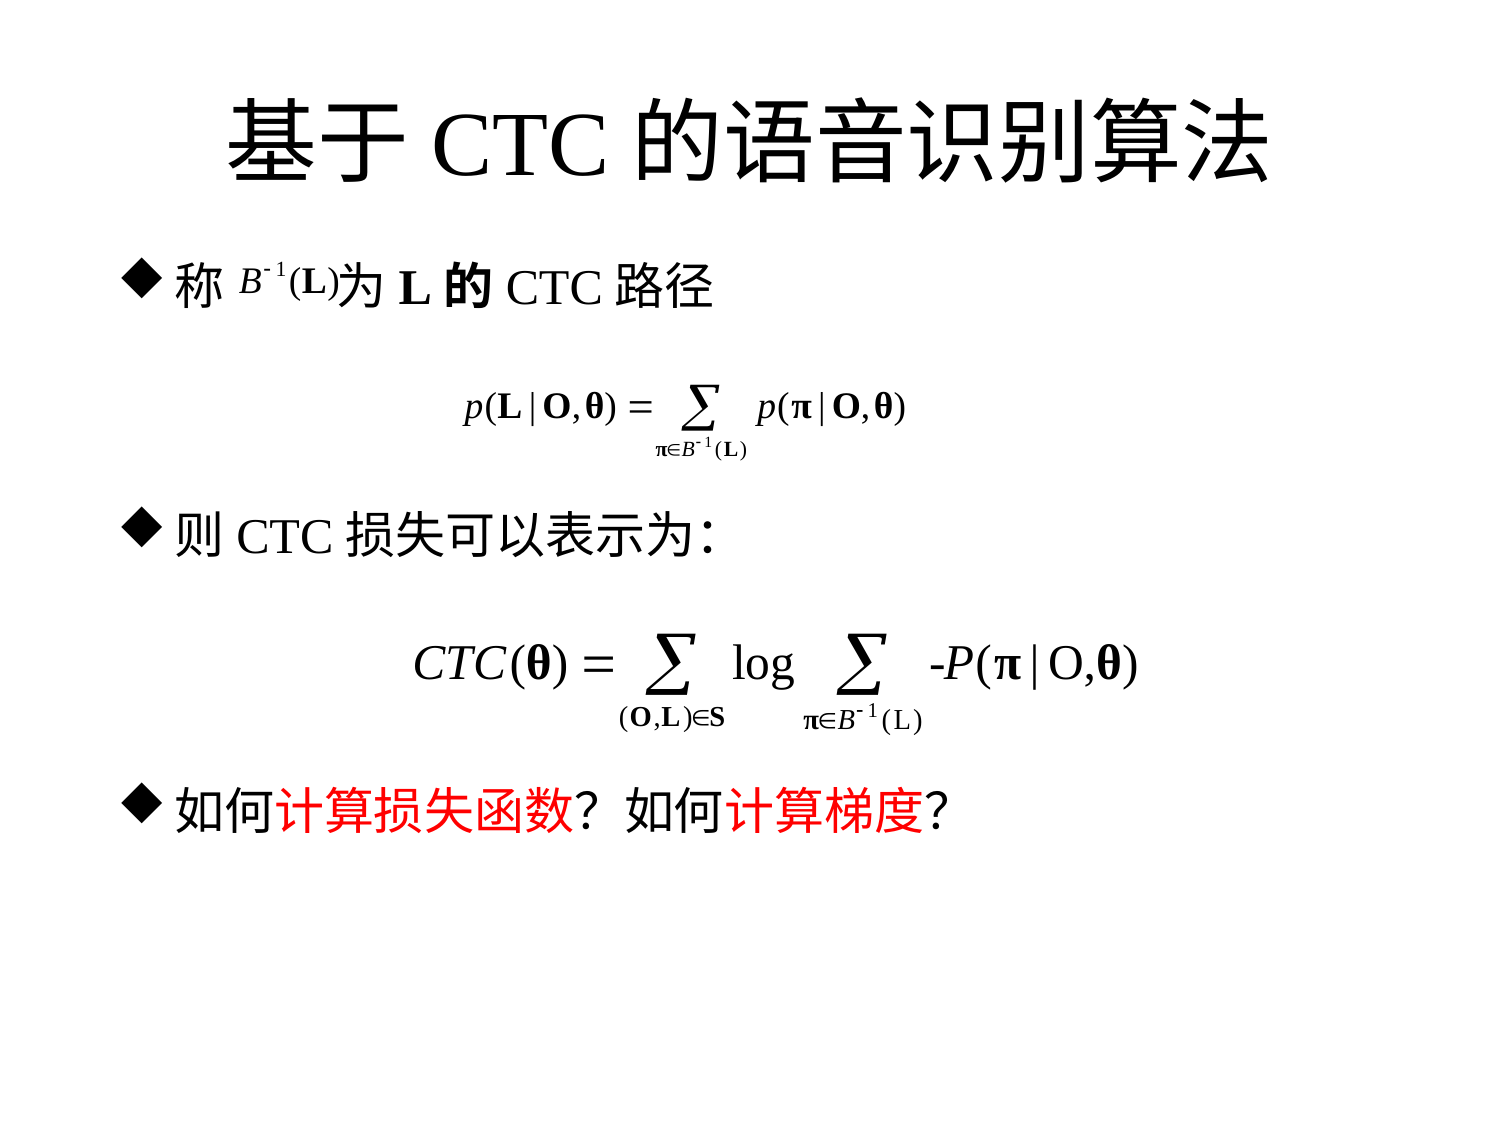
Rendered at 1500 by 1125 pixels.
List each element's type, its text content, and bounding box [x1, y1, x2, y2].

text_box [454, 378, 914, 470]
title 基于CTC的语音识别算法 [75, 45, 1425, 233]
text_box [405, 624, 1149, 747]
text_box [231, 252, 348, 310]
text_box 称 为L的CTC路径 则CTC损失可以表示为： 如何计算损失函数？如何计算梯度？ [46, 234, 1418, 1055]
